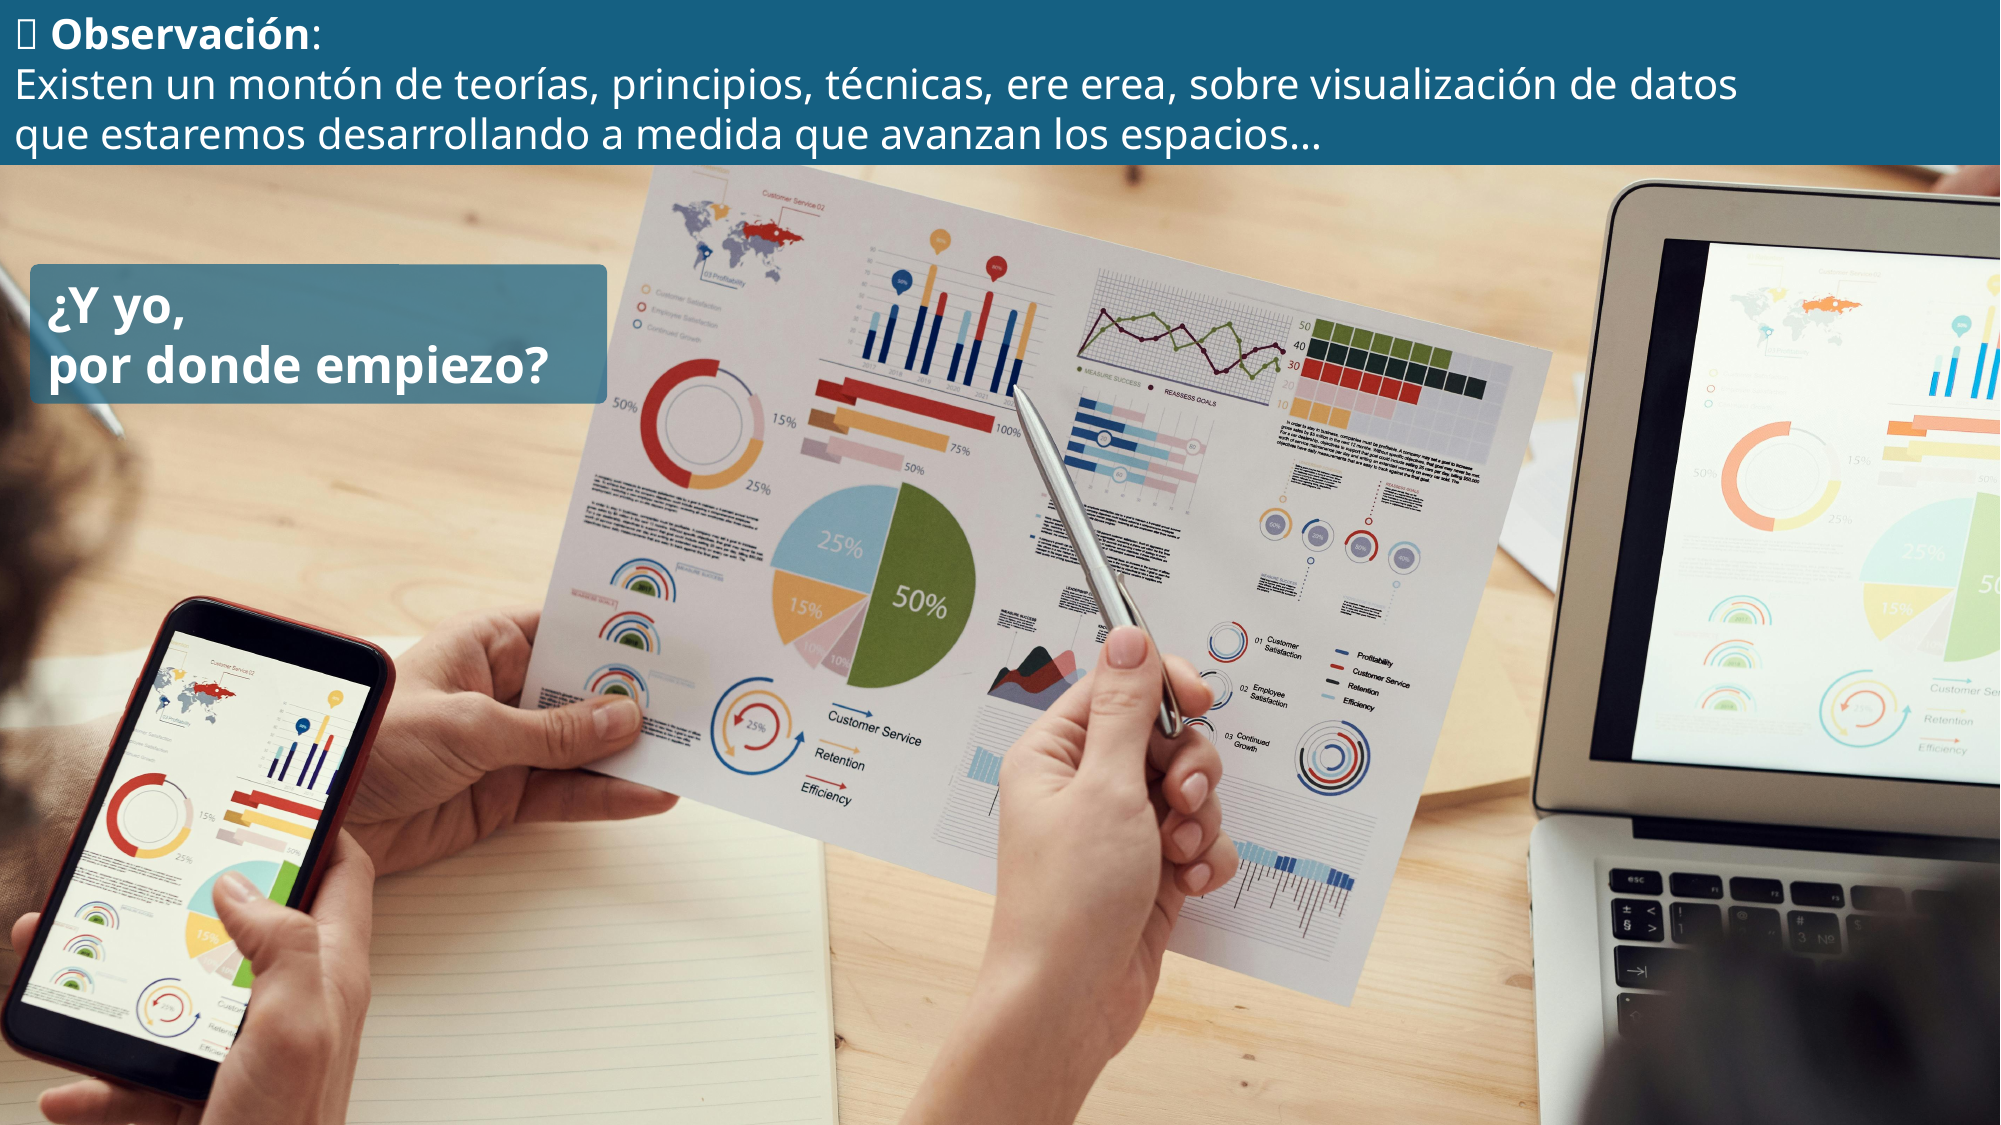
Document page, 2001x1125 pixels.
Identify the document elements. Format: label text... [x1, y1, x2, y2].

picture [0, 50, 2000, 1125]
text_box 📢 Observación: Existen un montón de teorías, principios, técnicas, ere erea, sobre visualización de datos que estaremos desarrollando a medida que avanzan los espacios… [0, 0, 2000, 50]
